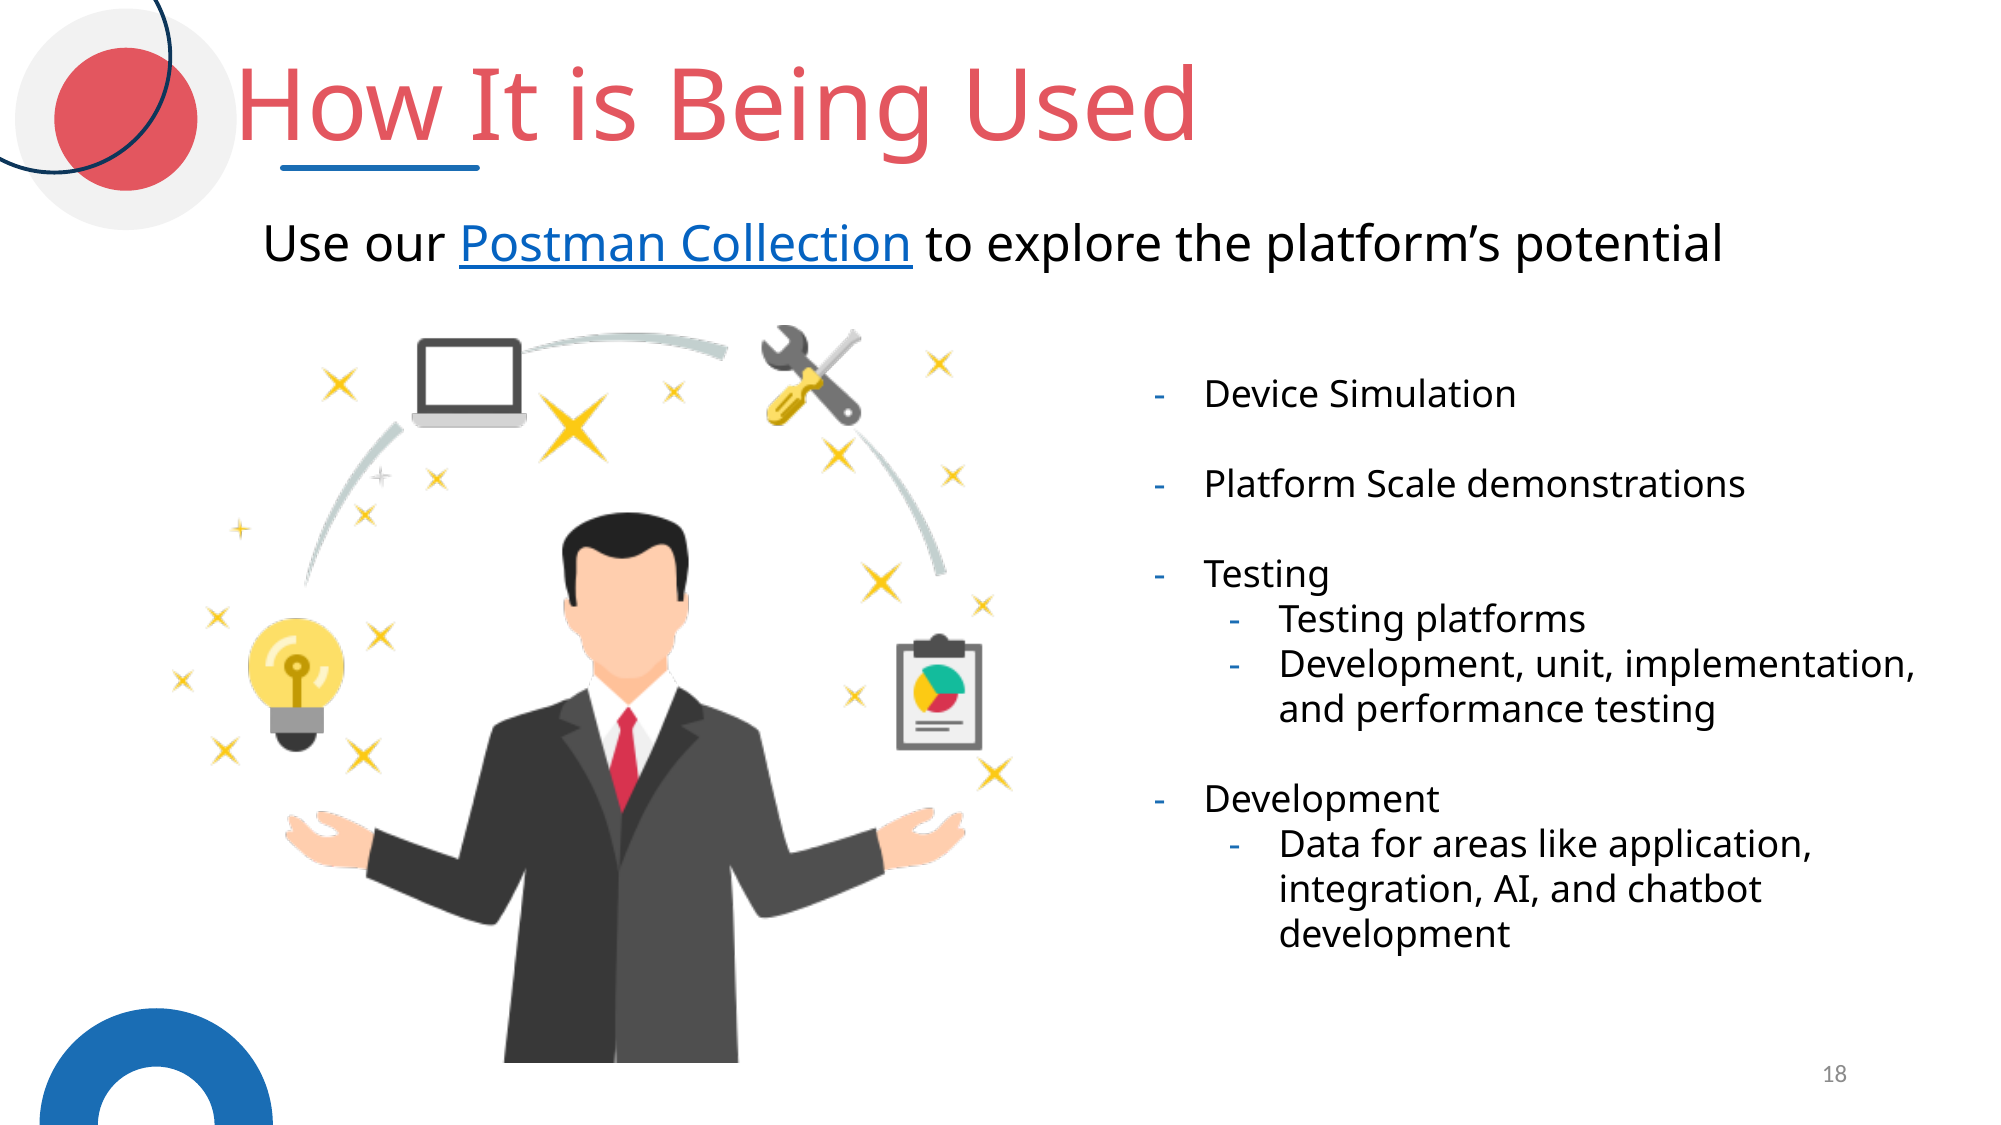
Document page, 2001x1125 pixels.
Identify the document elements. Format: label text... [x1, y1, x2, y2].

text_box Use our Postman Collection to explore the platform’s potential [247, 204, 1753, 288]
text_box Device Simulation Platform Scale demonstrations Testing Testing platforms Development, unit, implementation, and performance testing Development Data for areas like application, integration, AI, and chatbot development [1113, 355, 1936, 971]
picture [172, 325, 1013, 1063]
text_box [38, 1007, 274, 1125]
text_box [248, 33, 1186, 170]
slide_number 18 [1412, 1042, 1863, 1103]
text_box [0, 0, 237, 231]
